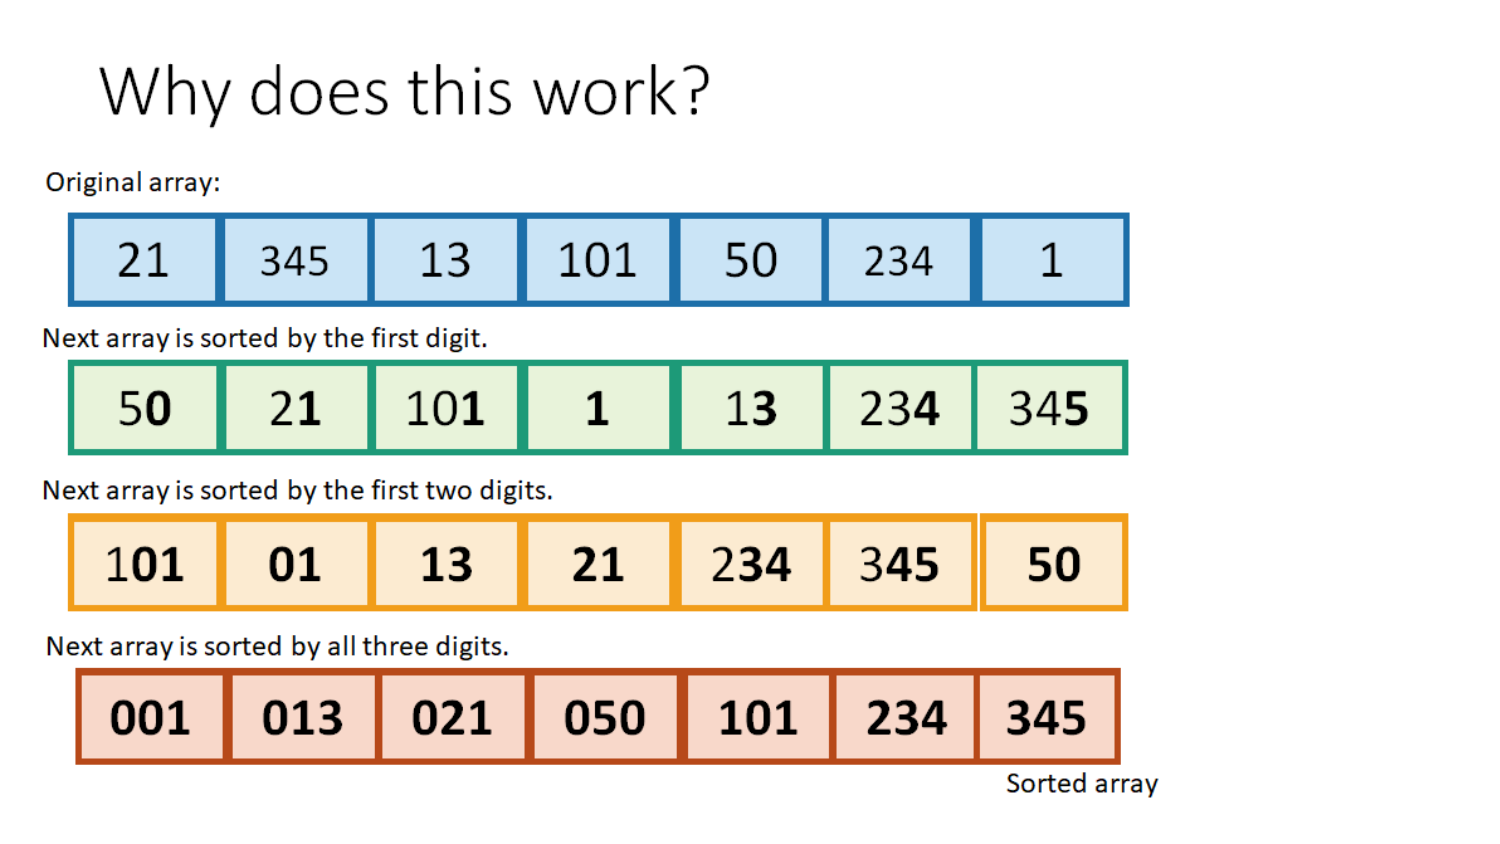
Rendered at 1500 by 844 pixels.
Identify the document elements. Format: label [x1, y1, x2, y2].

picture [24, 24, 1209, 819]
